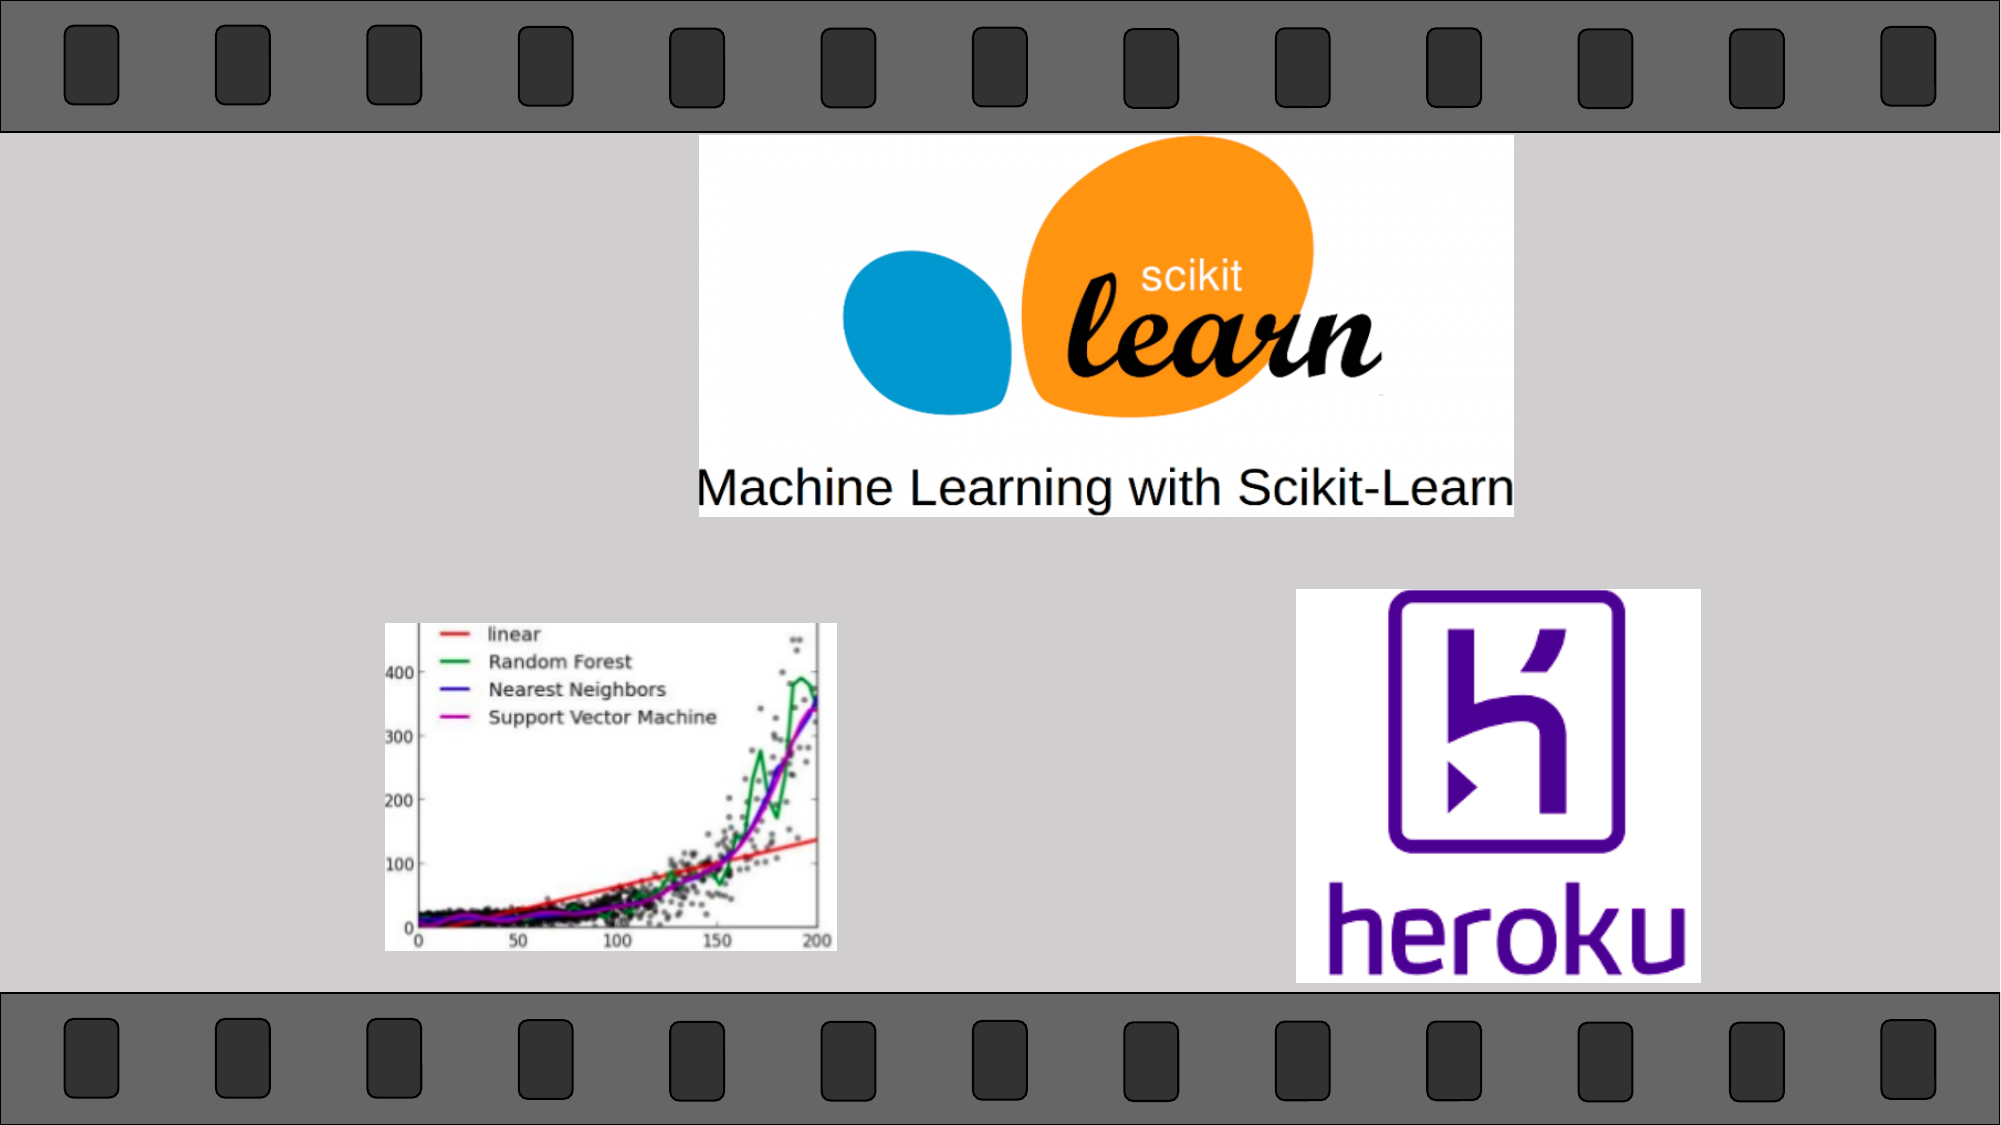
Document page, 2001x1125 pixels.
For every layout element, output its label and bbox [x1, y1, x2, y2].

picture [1295, 589, 1701, 983]
picture [385, 623, 837, 951]
picture [699, 135, 1514, 517]
